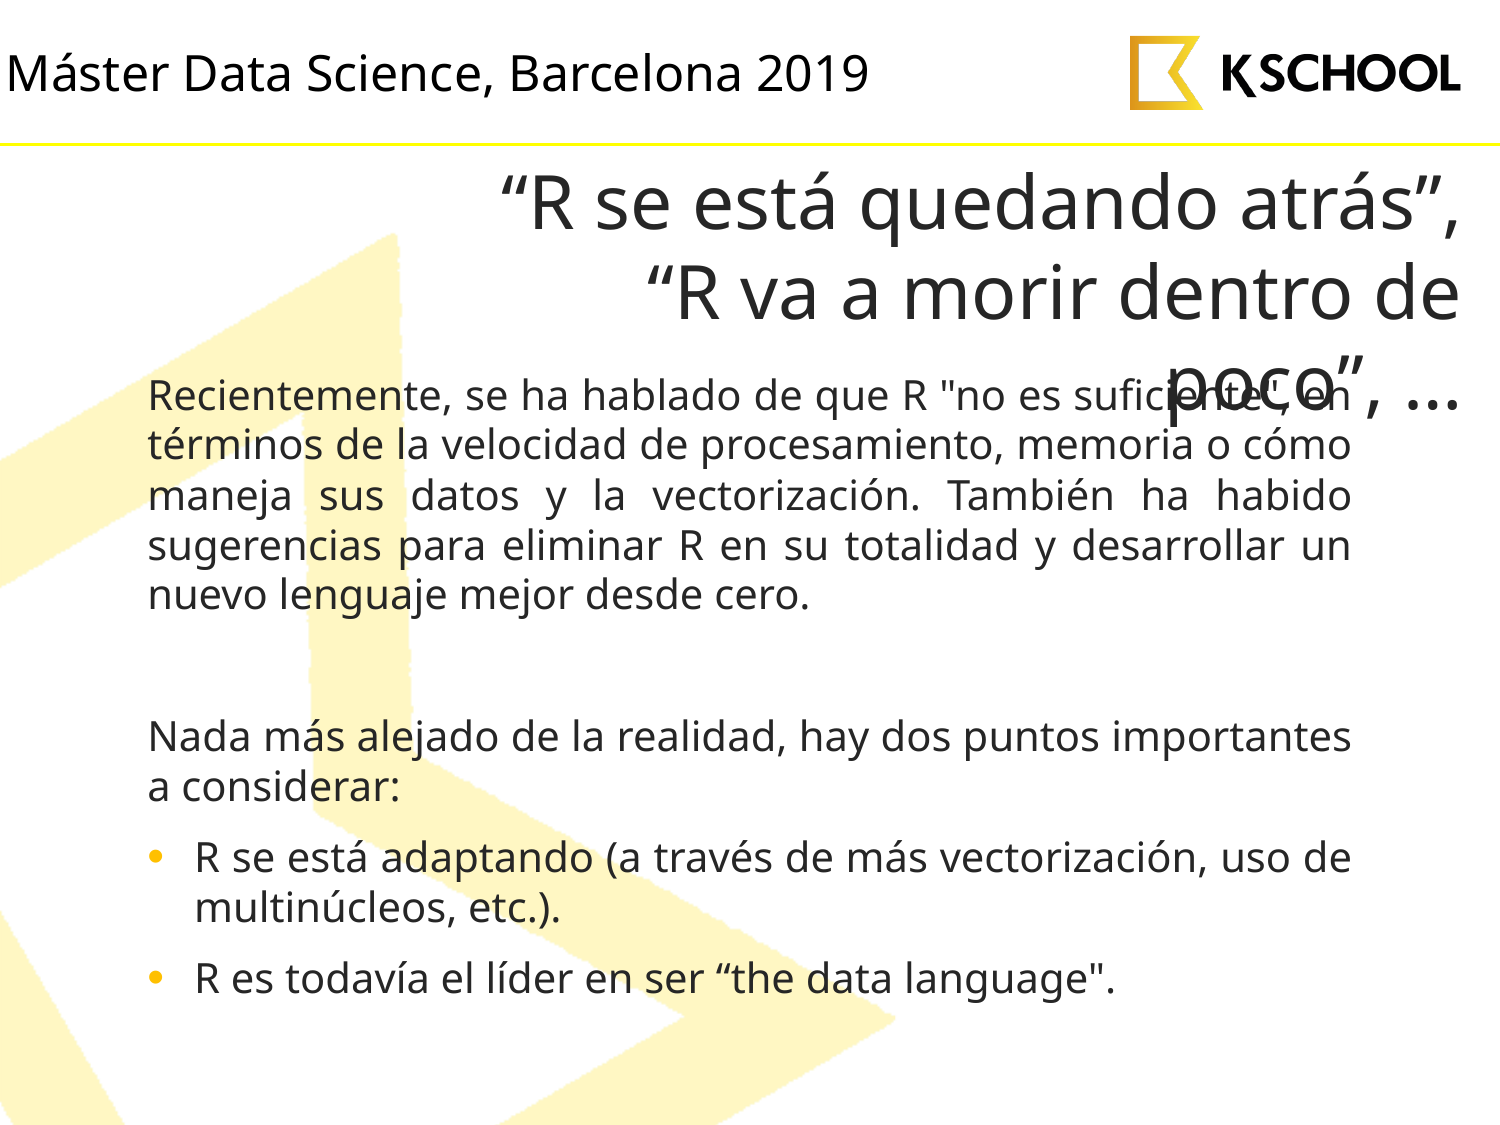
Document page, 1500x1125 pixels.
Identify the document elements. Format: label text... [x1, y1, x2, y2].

picture [0, 188, 919, 1125]
title “R se está quedando atrás”, “R va a morir dentro de poco”, … [406, 147, 1478, 268]
picture [1121, 23, 1473, 120]
list Recientemente, se ha hablado de que R "no es suficiente", en términos de la velocidad de procesamiento, memoria o cómo maneja sus datos y la vectorización. También ha habido sugerencias para eliminar R en su totalidad y desarrollar un nuevo lenguaje mejor desde cero. Nada más alejado de la realidad, hay dos puntos importantes a considerar: R se está adaptando (a través de más vectorización, uso de multinúcleos, etc.). R es todavía el líder en ser “the data language". [132, 360, 1368, 996]
